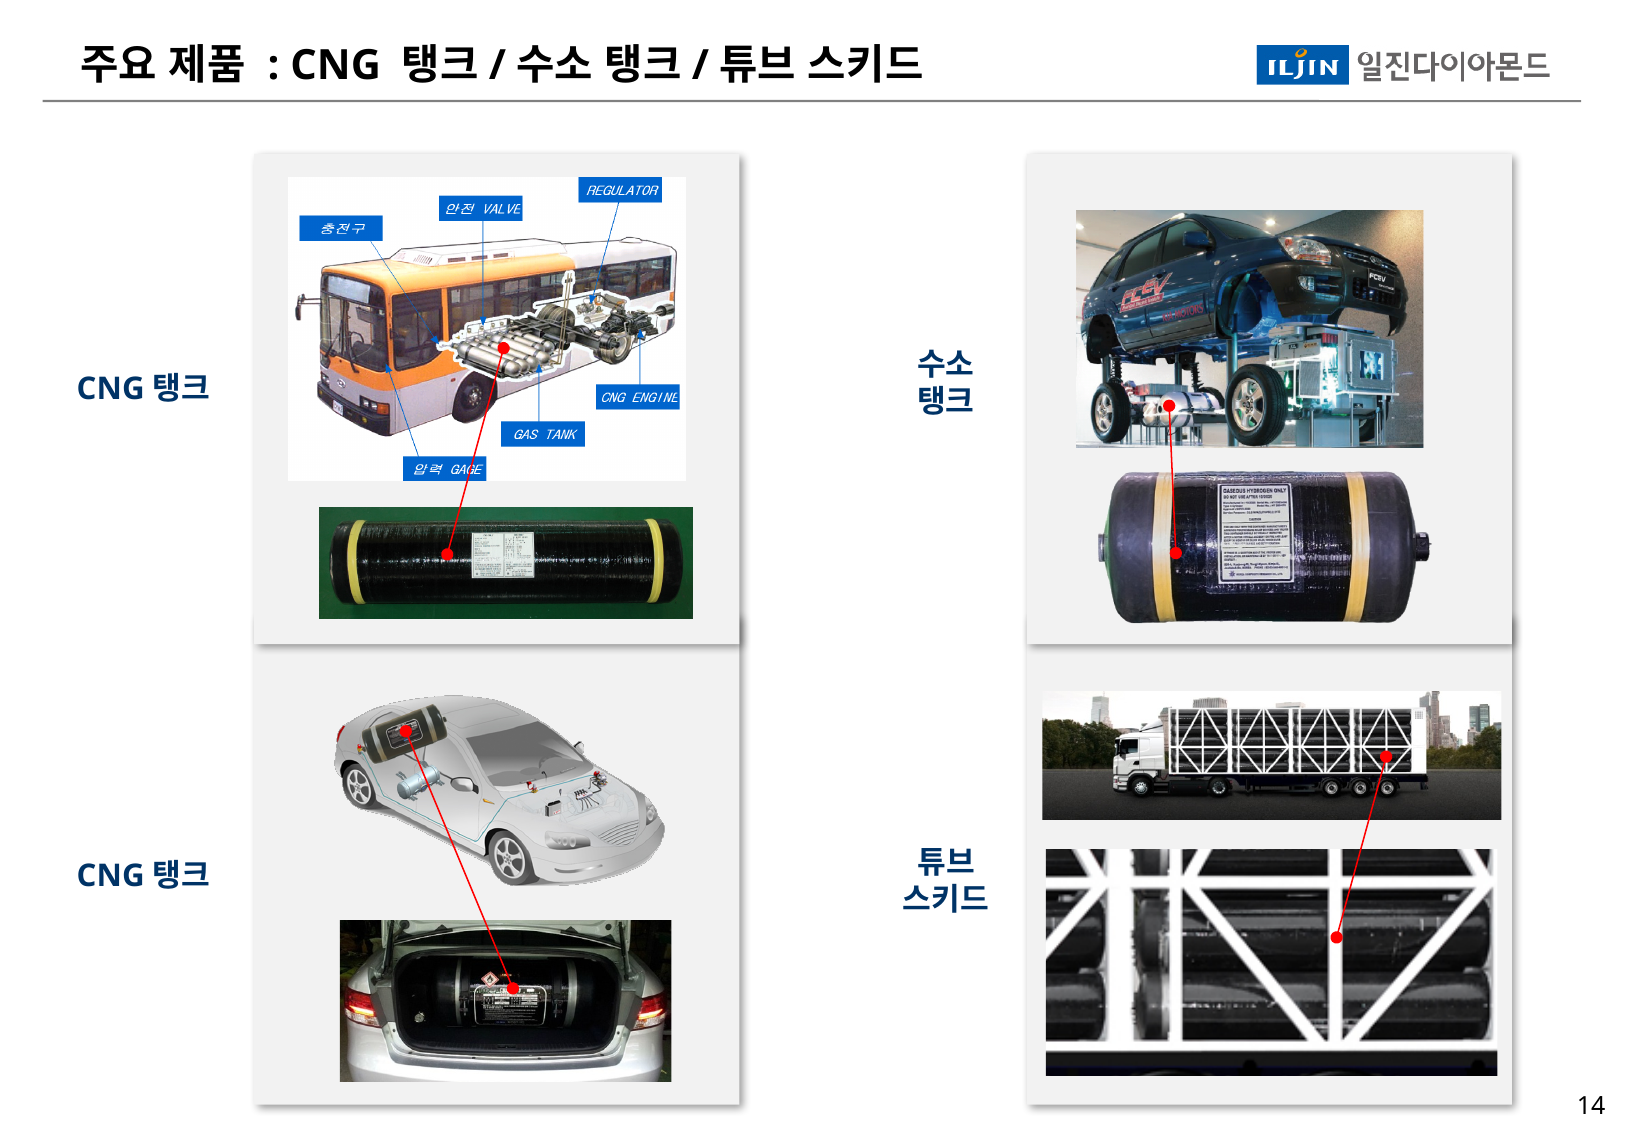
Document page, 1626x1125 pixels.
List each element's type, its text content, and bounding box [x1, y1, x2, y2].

text_box [254, 651, 740, 1105]
text_box 주요 제품 : CNG 탱크/수소 탱크/튜브 스키드 [80, 38, 1585, 88]
picture [311, 673, 685, 902]
text_box [1026, 651, 1512, 1105]
text_box [1026, 153, 1512, 645]
text_box 수소 탱크 [902, 336, 975, 427]
picture [339, 919, 672, 1083]
text_box CNG탱크 [61, 848, 210, 901]
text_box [288, 177, 686, 481]
text_box 13 [1266, 1089, 1606, 1124]
text_box CNG탱크 [61, 360, 210, 413]
text_box [254, 153, 740, 645]
picture [1045, 848, 1498, 1076]
picture [1042, 210, 1502, 820]
picture [319, 507, 693, 620]
text_box 튜브 스키드 [887, 834, 990, 925]
